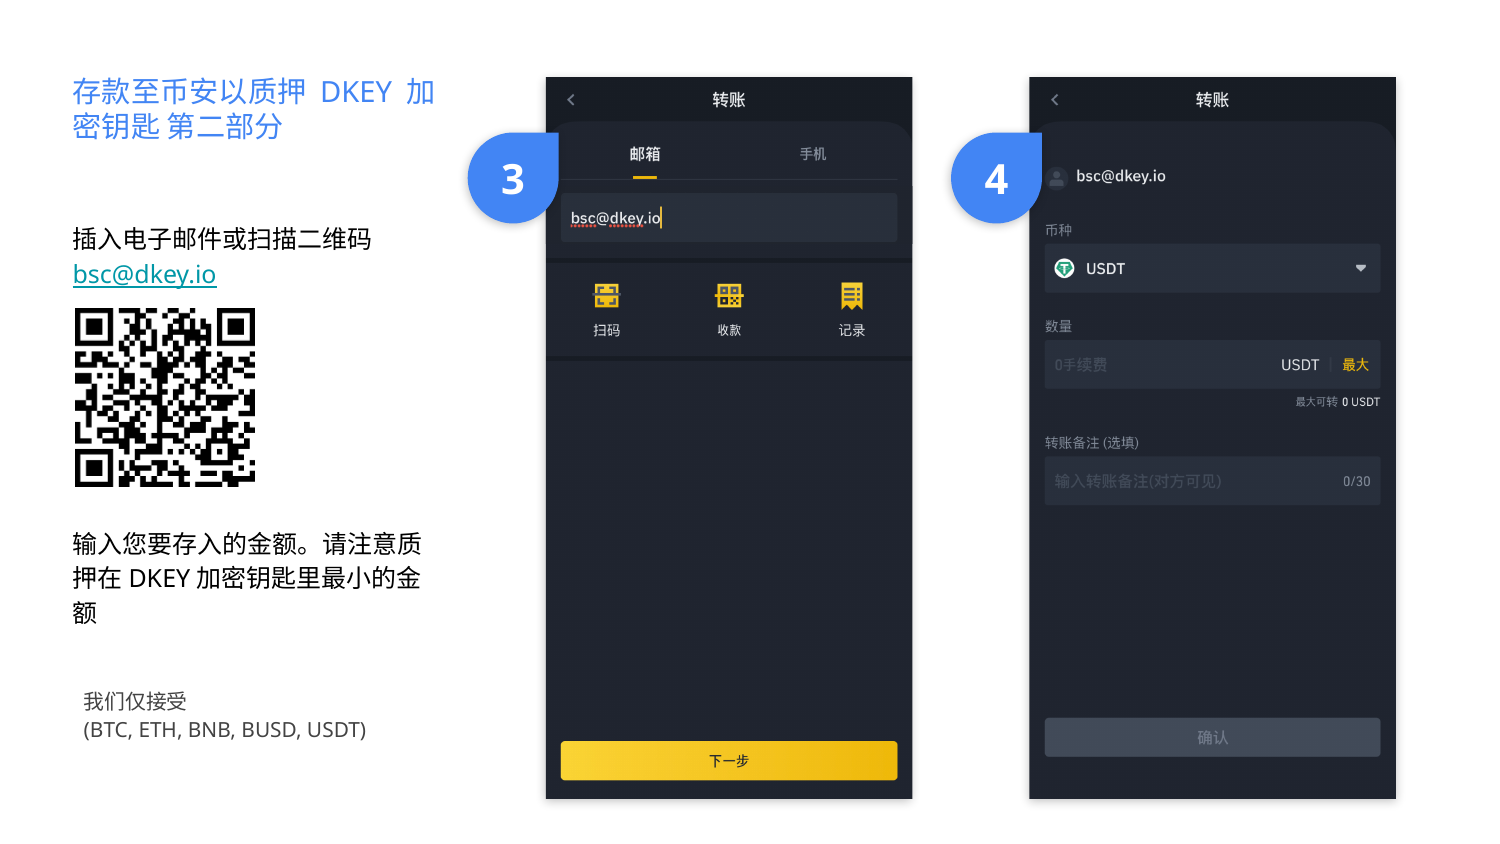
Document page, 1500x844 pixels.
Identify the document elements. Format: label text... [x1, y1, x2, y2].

text_box 插入电子邮件或扫描二维码bsc@dkey.io [57, 204, 457, 308]
text_box 4 [951, 132, 1024, 224]
text_box 3 [467, 132, 540, 224]
picture [1029, 77, 1397, 799]
text_box 存款至币安以质押 DKEY 加密钥匙 第二部分 [57, 58, 468, 159]
picture [545, 77, 913, 799]
picture [68, 299, 265, 495]
text_box 我们仅接受 (BTC, ETH, BNB, BUSD, USDT) [68, 669, 436, 757]
text_box 输入您要存入的金额。请注意质押在DKEY加密钥匙里最小的金额 [57, 509, 457, 643]
